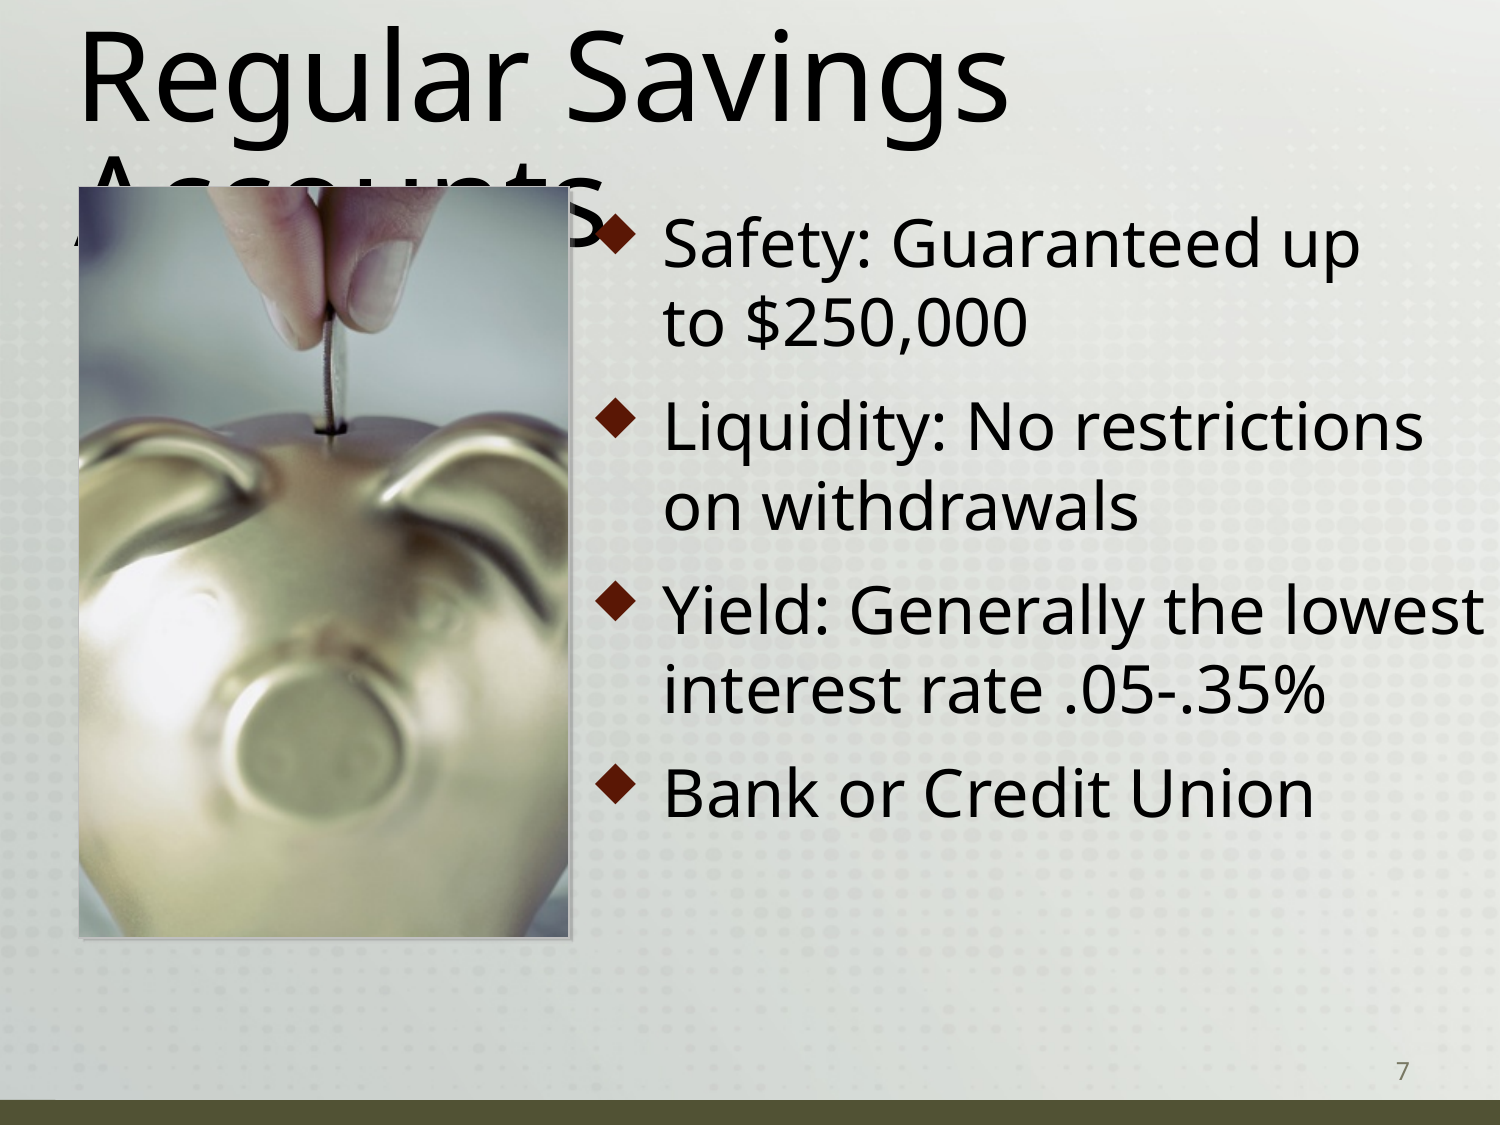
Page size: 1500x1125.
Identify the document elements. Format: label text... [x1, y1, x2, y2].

slide_number 7 [1074, 1042, 1425, 1103]
picture [0, 0, 1500, 1100]
list Safety: Guaranteed up to $250,000 Liquidity: No restrictions on withdrawals Yield: Generally the lowest interest rate .05-.35% Bank or Credit Union [590, 201, 1500, 924]
title Regular Savings Accounts [74, 21, 1500, 156]
